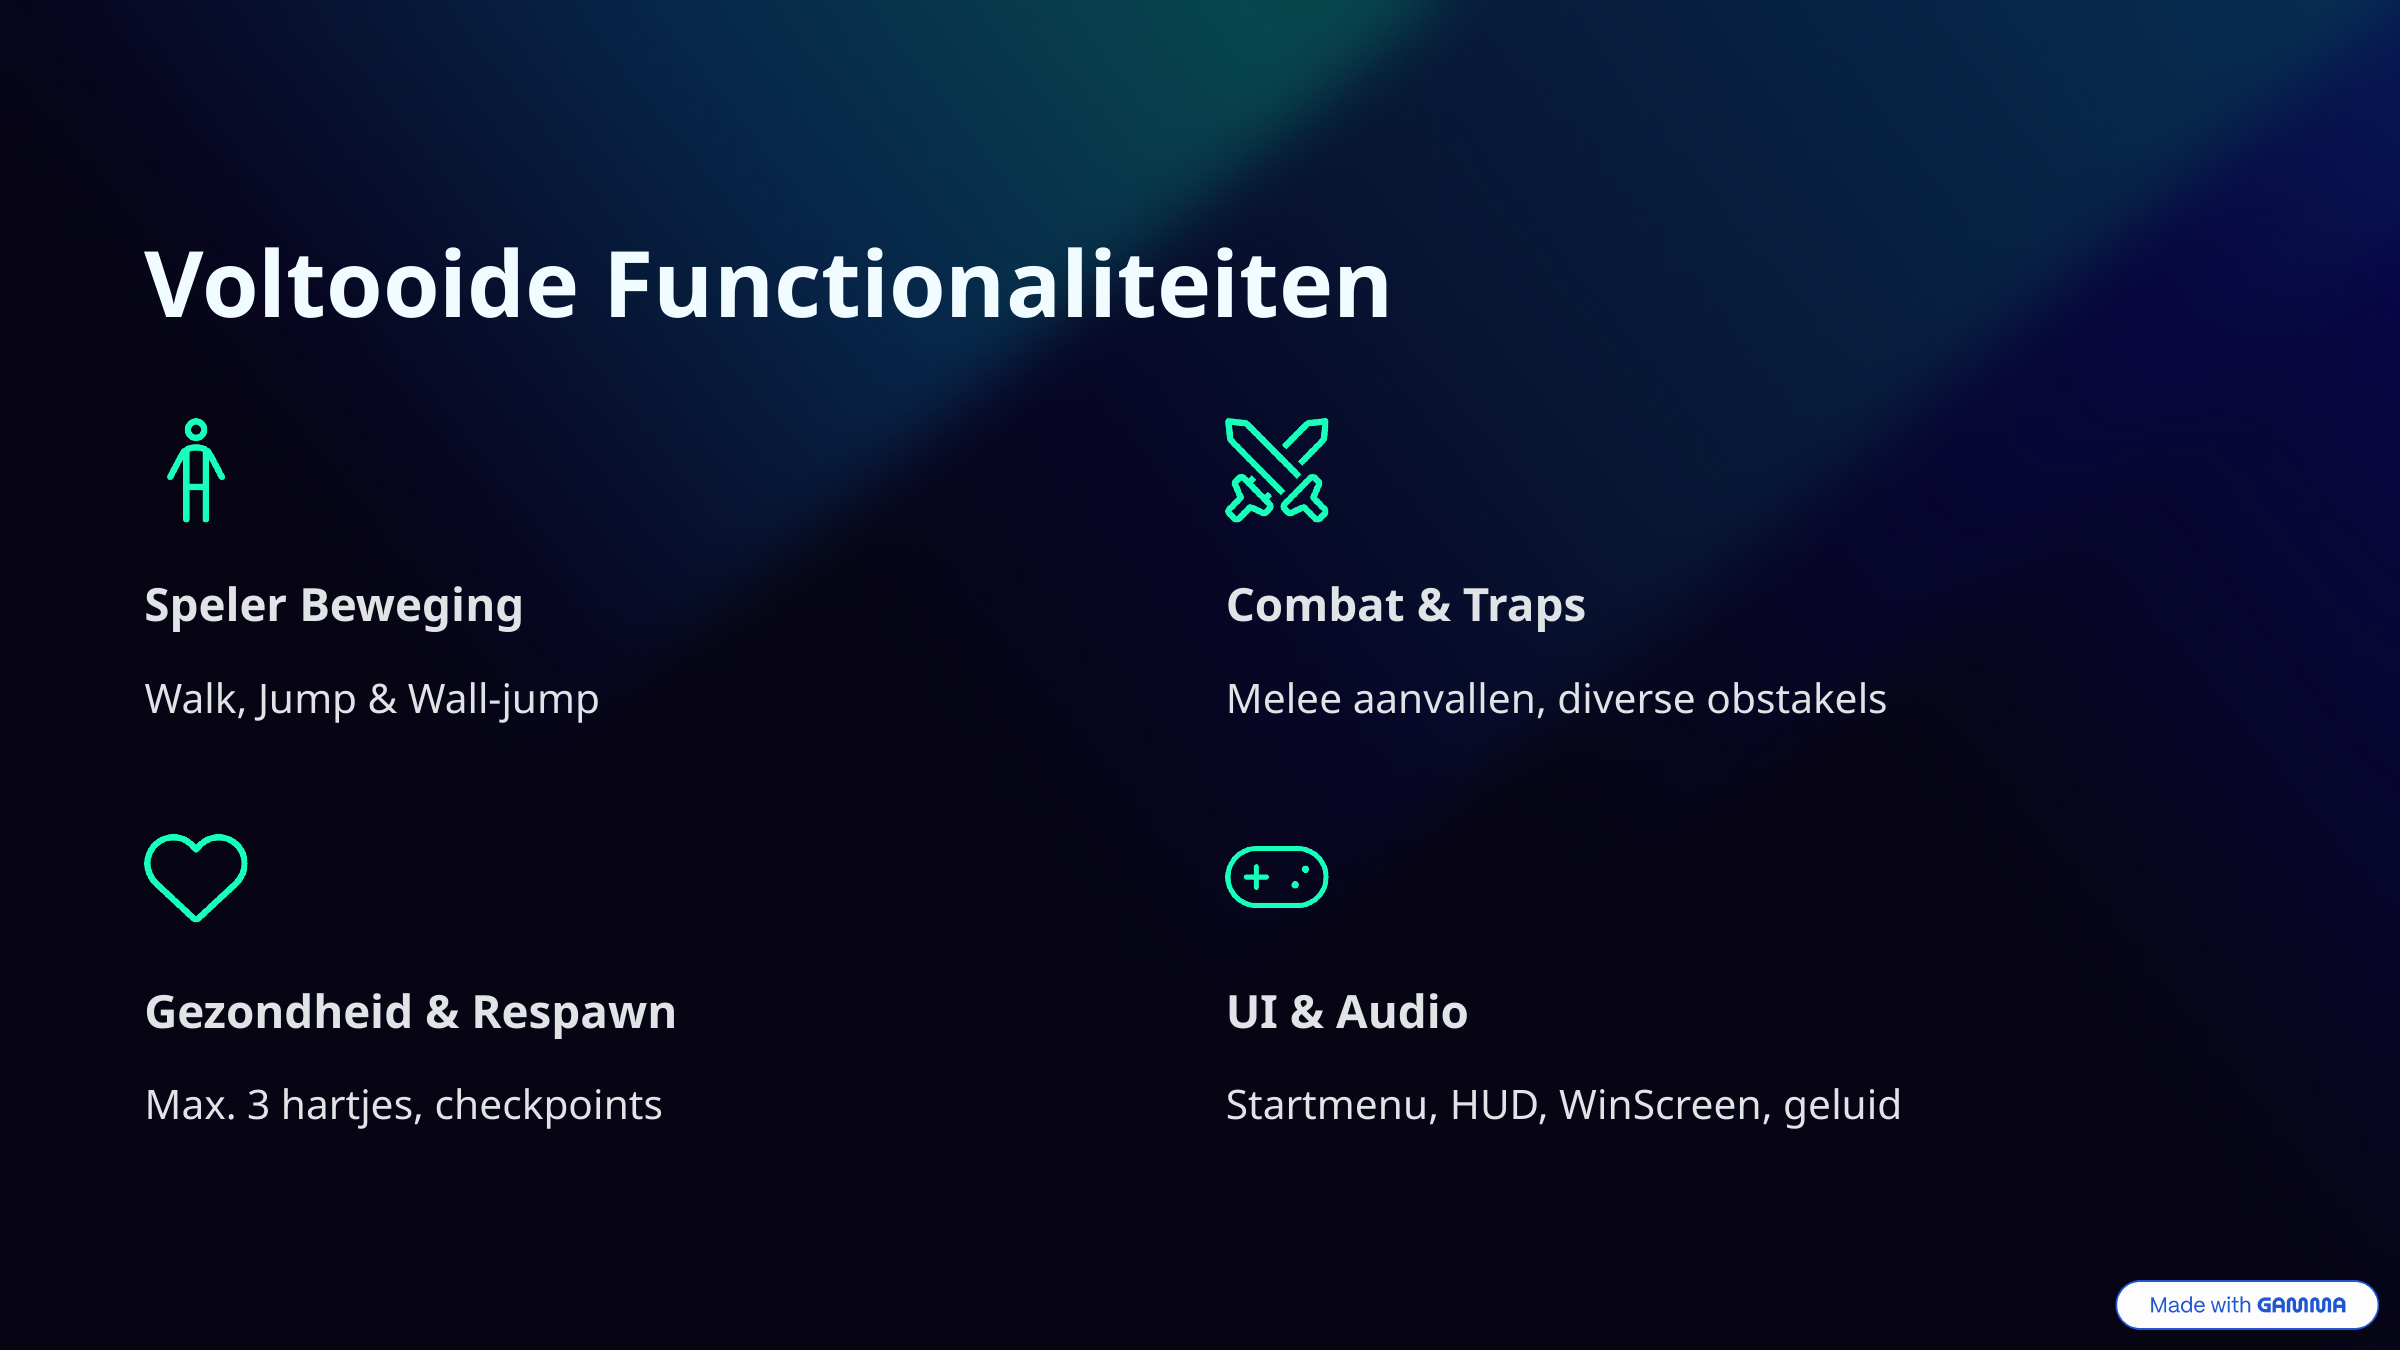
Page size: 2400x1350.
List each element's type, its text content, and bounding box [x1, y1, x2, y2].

text_box Gezondheid & Respawn [144, 980, 653, 1038]
text_box Combat & Traps [1225, 573, 1685, 632]
picture [2106, 1271, 2389, 1339]
text_box Speler Beweging [144, 573, 604, 632]
text_box Melee aanvallen, diverse obstakels [1225, 655, 2256, 722]
picture [144, 418, 248, 523]
text_box Walk, Jump & Wall-jump [144, 655, 1175, 722]
picture [1225, 825, 1329, 929]
text_box UI & Audio [1225, 980, 1685, 1038]
text_box Startmenu, HUD, WinScreen, geluid [1225, 1062, 2256, 1129]
text_box Voltooide Functionaliteiten [144, 221, 1309, 337]
picture [144, 825, 248, 929]
text_box Max. 3 hartjes, checkpoints [144, 1062, 1175, 1129]
picture [1225, 418, 1329, 523]
